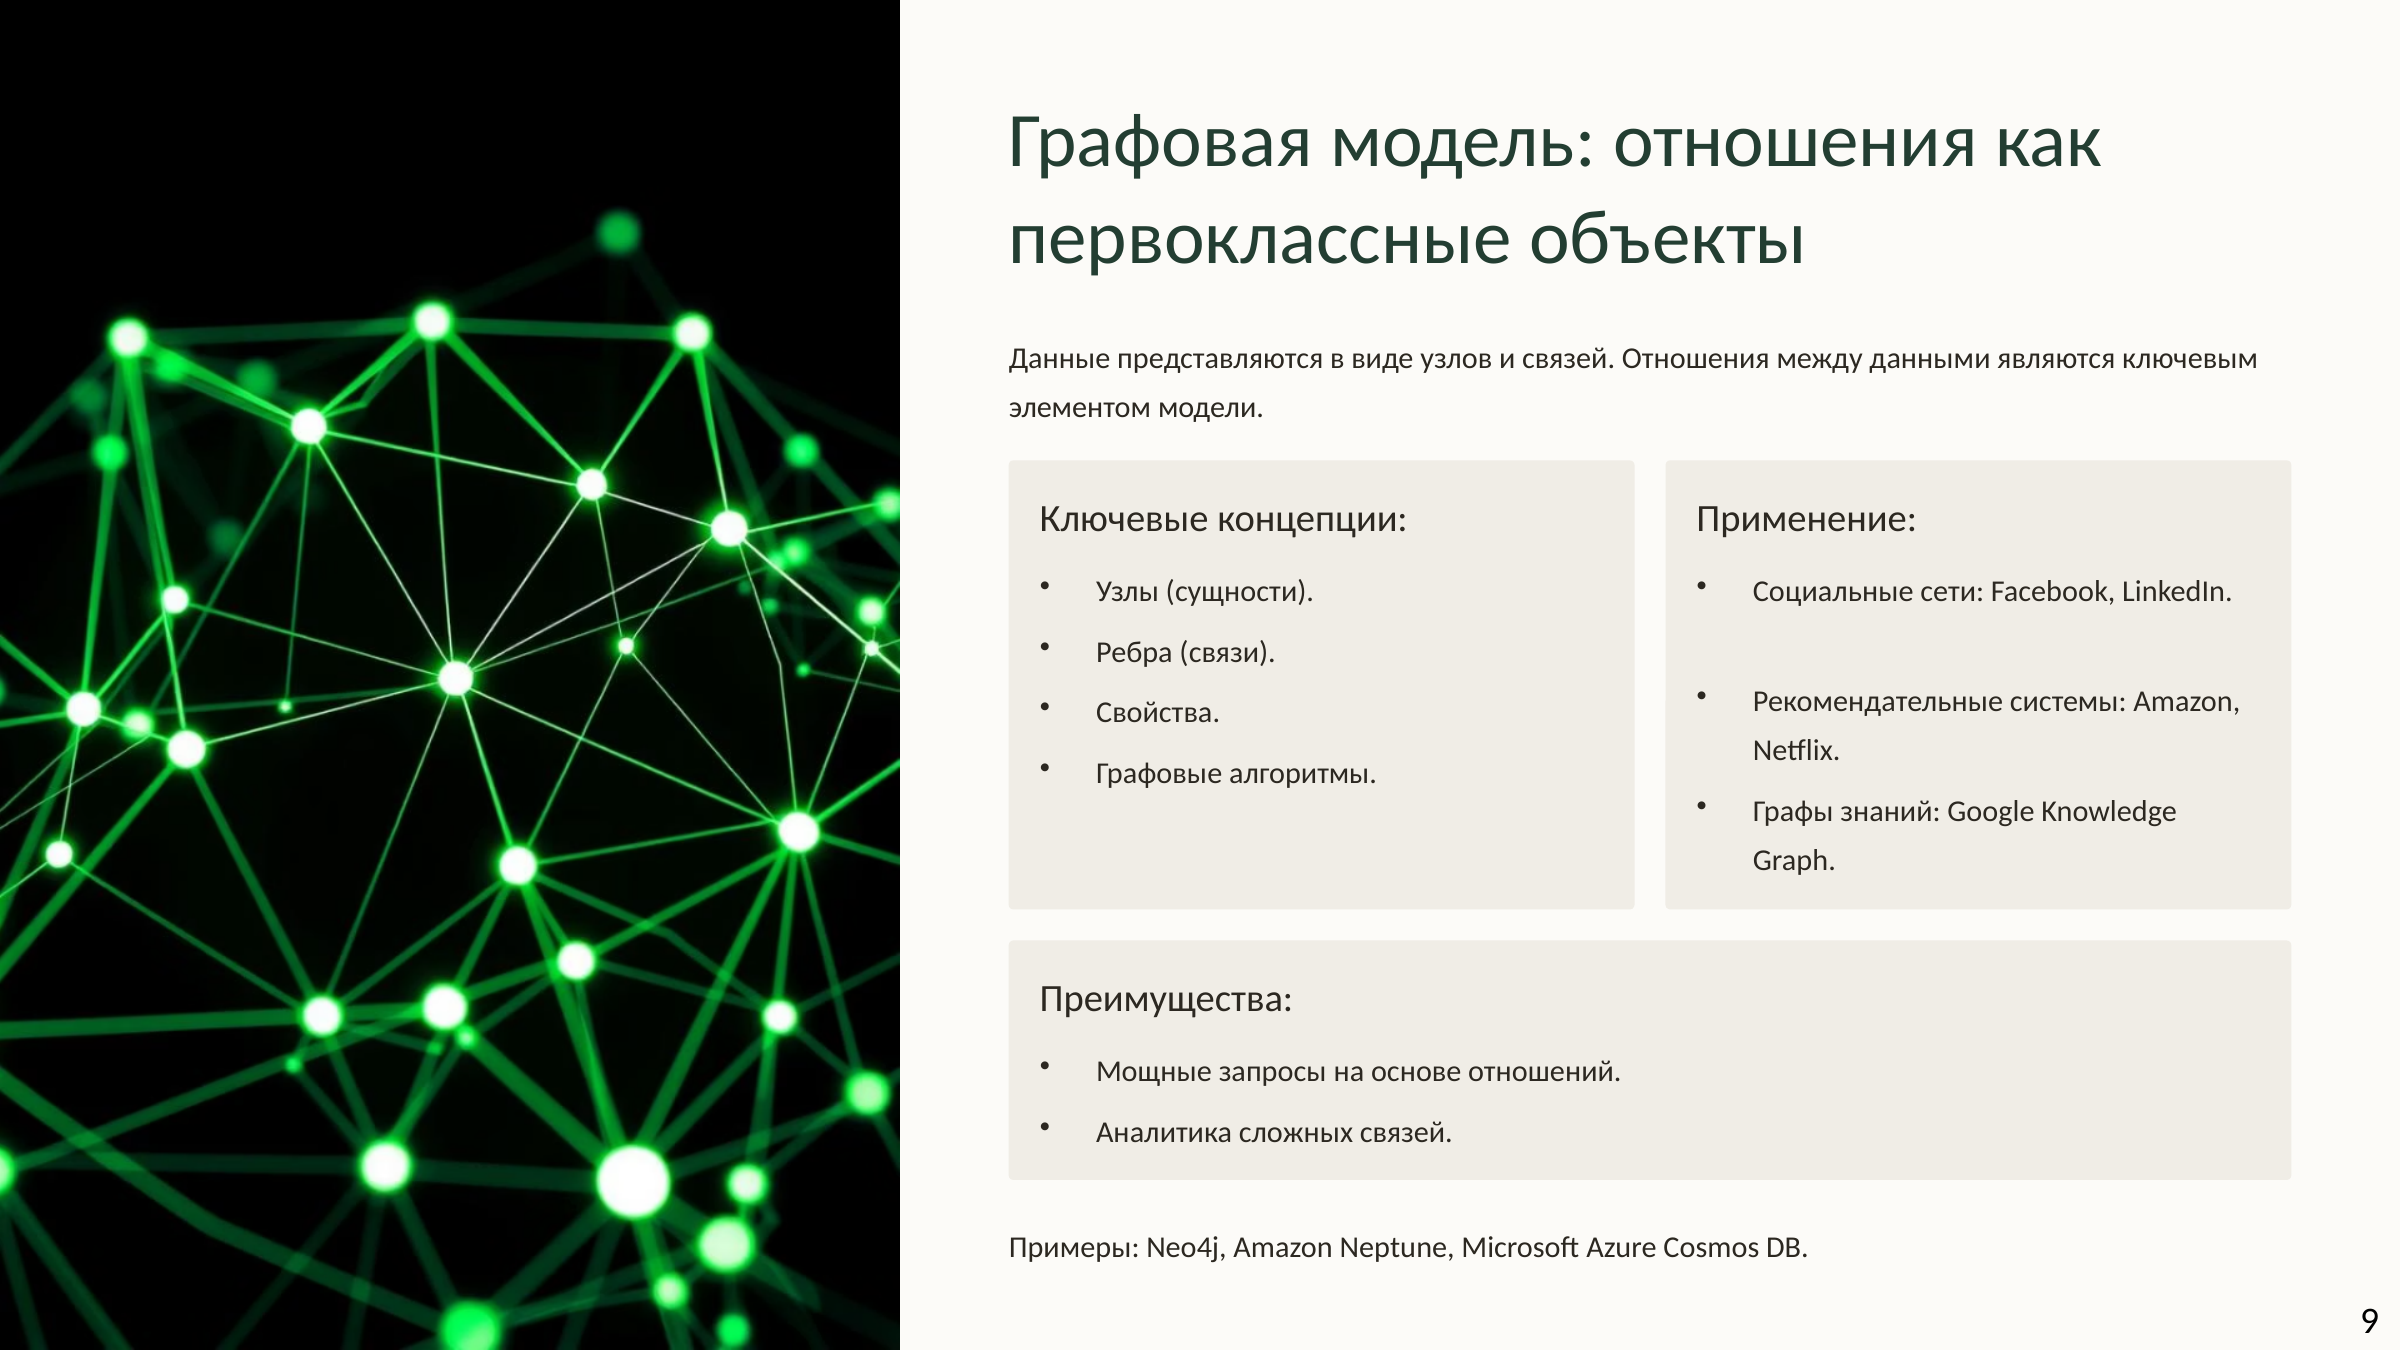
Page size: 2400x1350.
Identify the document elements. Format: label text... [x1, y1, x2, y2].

text_box Ключевые концепции: [1039, 491, 1457, 540]
text_box Данные представляются в виде узлов и связей. Отношения между данными являются ключевым элементом модели. [1008, 326, 2292, 426]
text_box Социальные сети: Facebook, LinkedIn. [1696, 558, 2261, 658]
text_box Преимущества: [1039, 971, 1428, 1021]
picture [0, 0, 900, 1350]
text_box Рекомендательные системы: Amazon, Netflix. [1696, 668, 2261, 769]
text_box Применение: [1696, 491, 2085, 540]
text_box [1665, 460, 2292, 910]
text_box Графовая модель: отношения как первоклассные объекты [1008, 85, 2292, 280]
text_box Ребра (связи). [1039, 619, 1604, 669]
text_box [1008, 940, 2292, 1180]
text_box [1008, 460, 1635, 910]
text_box Графы знаний: Google Knowledge Graph. [1696, 778, 2261, 879]
picture [2034, 1235, 2400, 1350]
text_box Мощные запросы на основе отношений. [1039, 1038, 2261, 1089]
text_box Графовые алгоритмы. [1039, 740, 1604, 790]
text_box Примеры: Neo4j, Amazon Neptune, Microsoft Azure Cosmos DB. [1008, 1214, 2292, 1265]
text_box Свойства. [1039, 679, 1604, 730]
text_box Аналитика сложных связей. [1039, 1099, 2261, 1149]
text_box Узлы (сущности). [1039, 558, 1604, 609]
